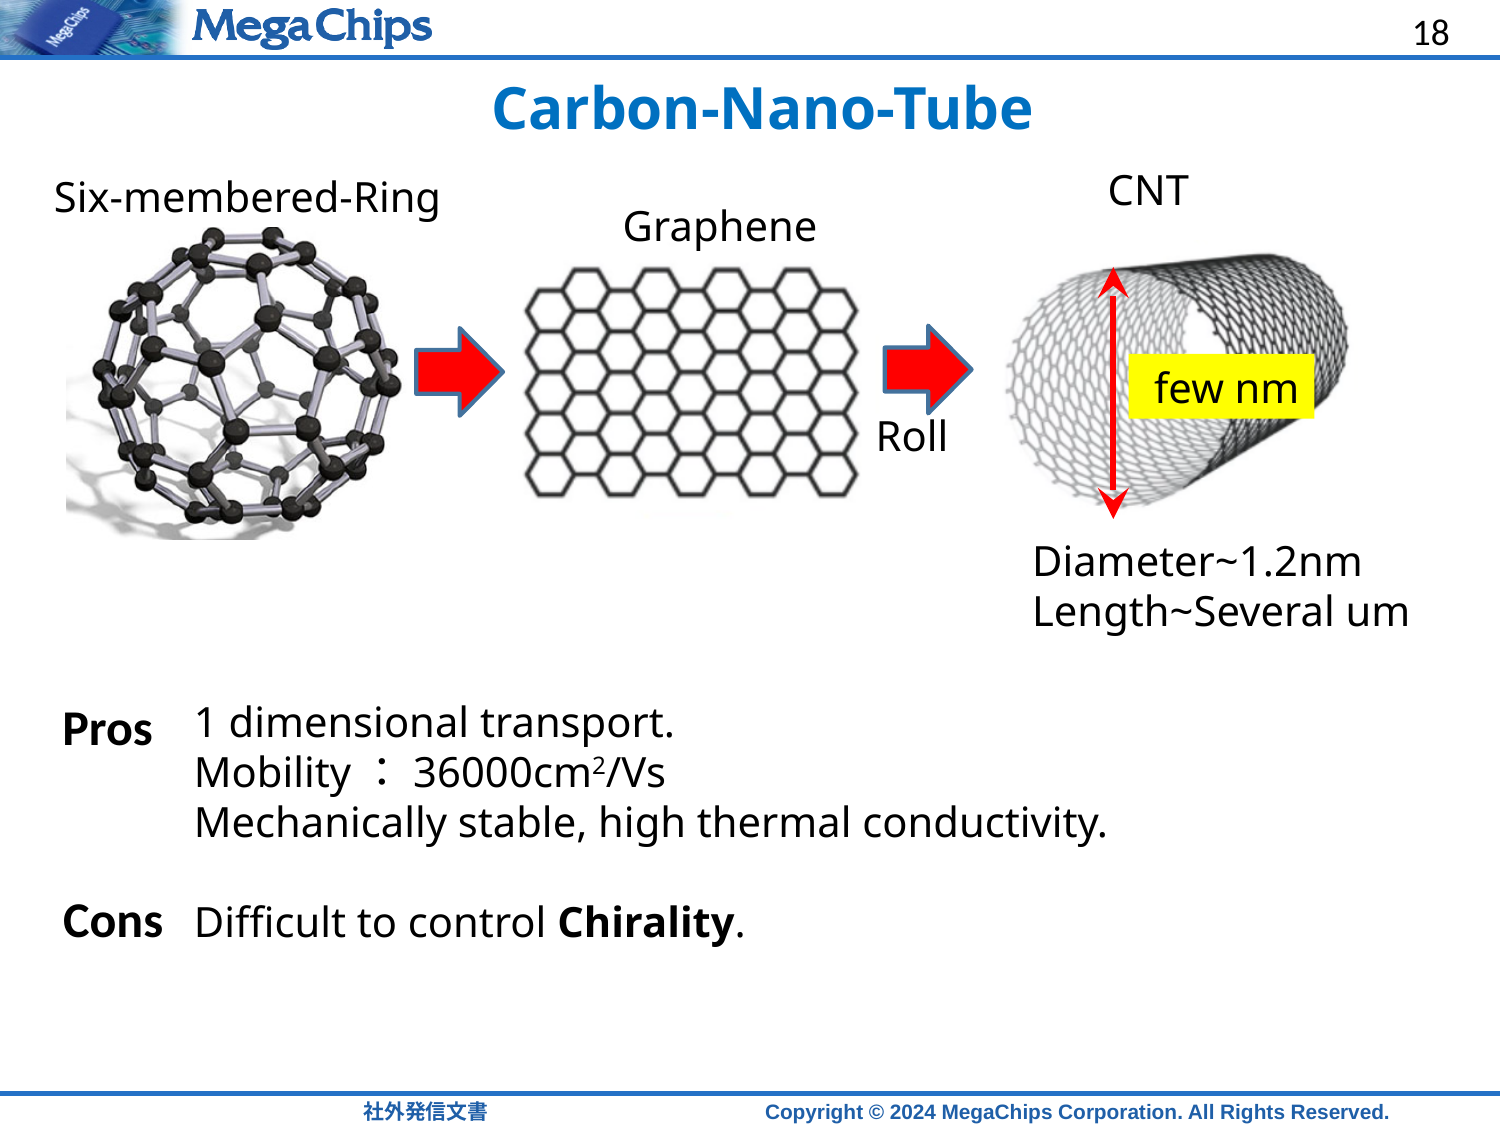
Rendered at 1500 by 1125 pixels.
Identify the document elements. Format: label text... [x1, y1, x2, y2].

slide_number 18 [1396, 0, 1481, 70]
text_box Roll [913, 402, 964, 468]
text_box Diameter~1.2nm Length~Several um [1017, 527, 1426, 642]
text_box 1 dimensional transport. Mobility：36000cm2/Vs Mechanically stable, high thermal conductivity. Difficult to control Chirality. [179, 688, 1404, 953]
title Carbon-Nano-Tube [74, 56, 1451, 166]
picture [986, 239, 1376, 534]
text_box Cons [48, 879, 179, 955]
picture [479, 229, 909, 563]
text_box CNT [1092, 156, 1205, 222]
picture [66, 226, 420, 541]
picture [0, 0, 432, 55]
text_box [913, 323, 974, 402]
text_box Pros [47, 688, 169, 763]
text_box Graphene [607, 192, 833, 228]
footer 社外発信文書 [348, 1081, 855, 1125]
text_box [426, 326, 474, 418]
text_box Six-membered-Ring [39, 163, 457, 229]
